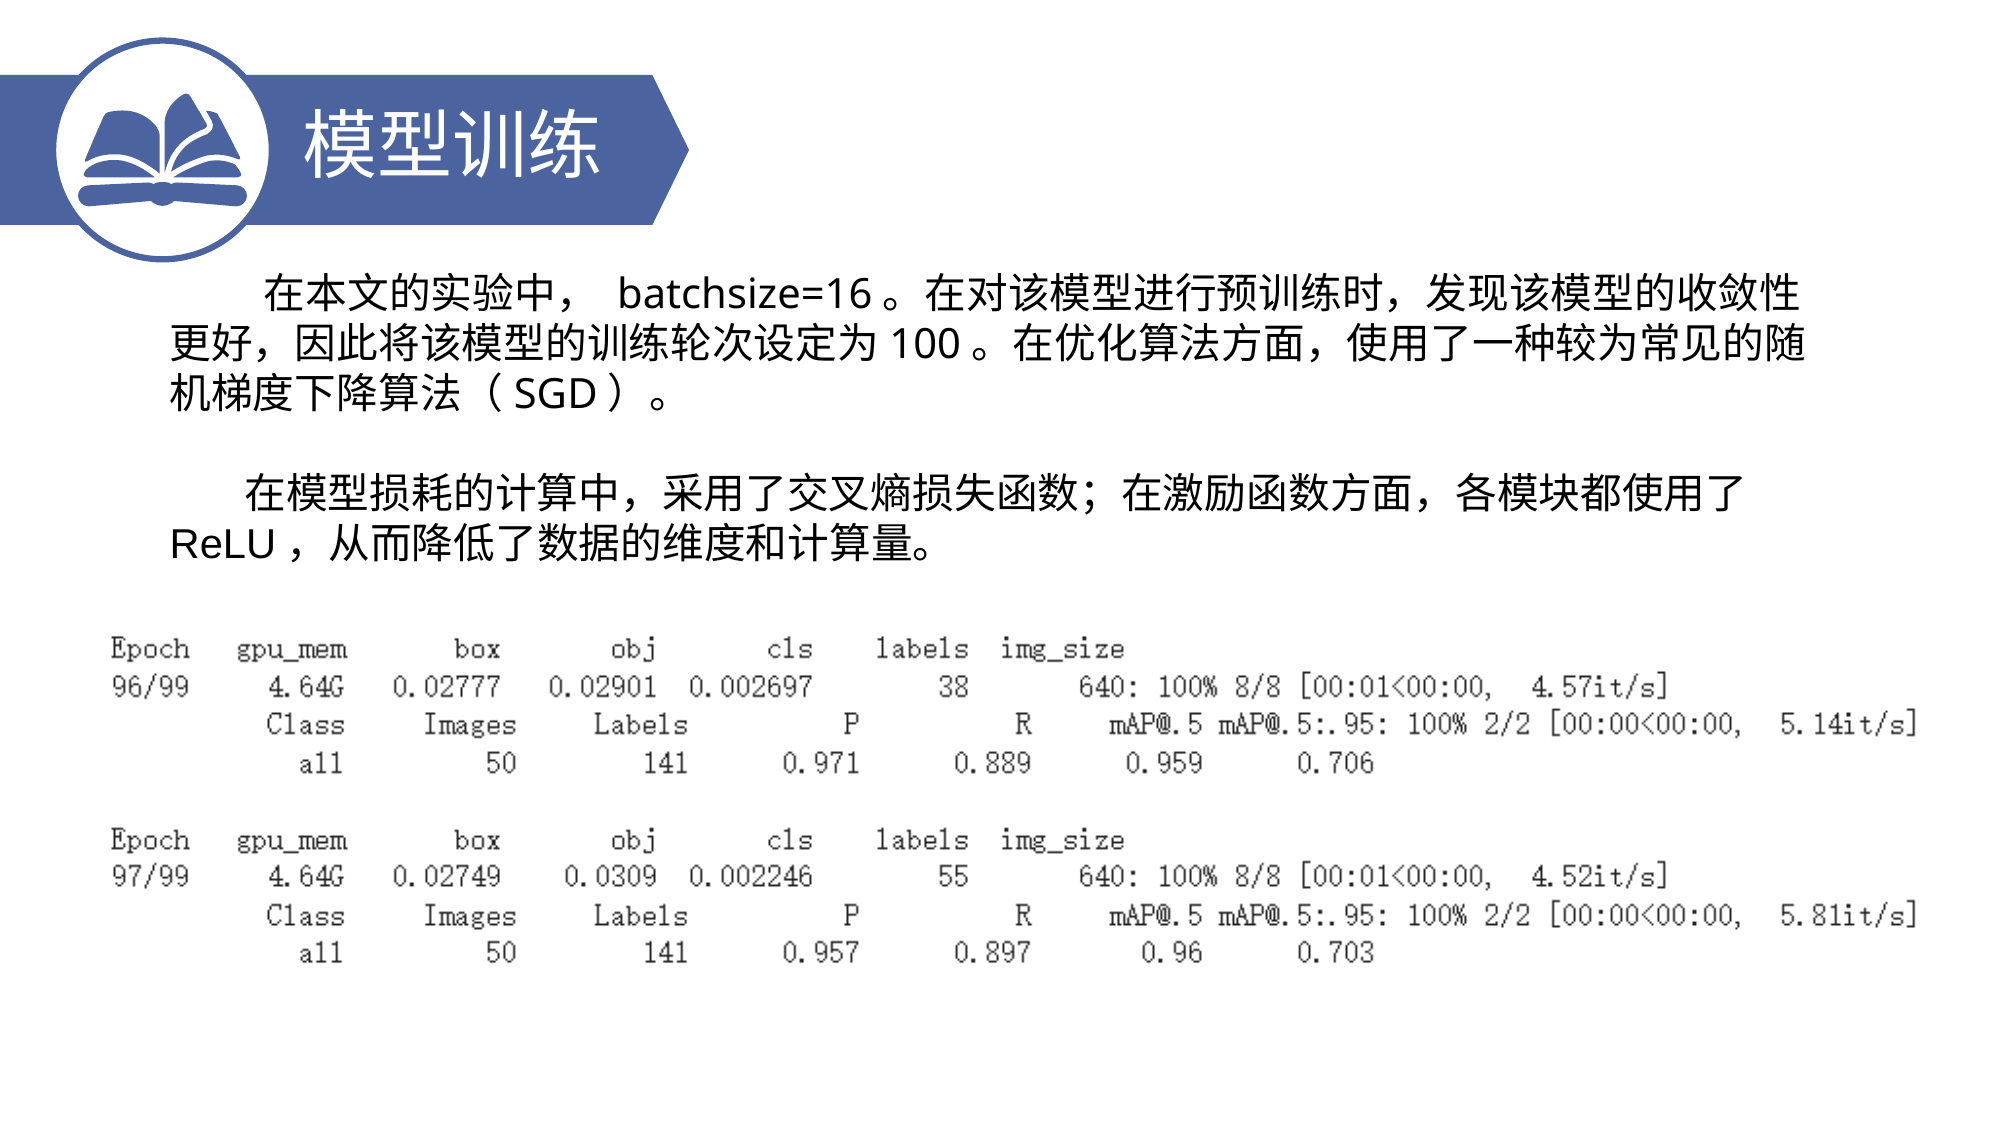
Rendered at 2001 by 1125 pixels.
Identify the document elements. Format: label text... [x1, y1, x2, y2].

text_box [0, 73, 82, 226]
text_box 模型训练 [287, 90, 618, 196]
picture [38, 590, 1962, 1008]
text_box 在本文的实验中， batchsize=16。在对该模型进行预训练时，发现该模型的收敛性更好，因此将该模型的训练轮次设定为100。在优化算法方面，使用了一种较为常见的随机梯度下降算法（SGD）。 在模型损耗的计算中，采用了交叉熵损失函数；在激励函数方面，各模块都使用了ReLU，从而降低了数据的维度和计算量。 [154, 259, 1824, 590]
text_box [52, 39, 273, 261]
text_box [243, 73, 691, 226]
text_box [77, 93, 247, 207]
